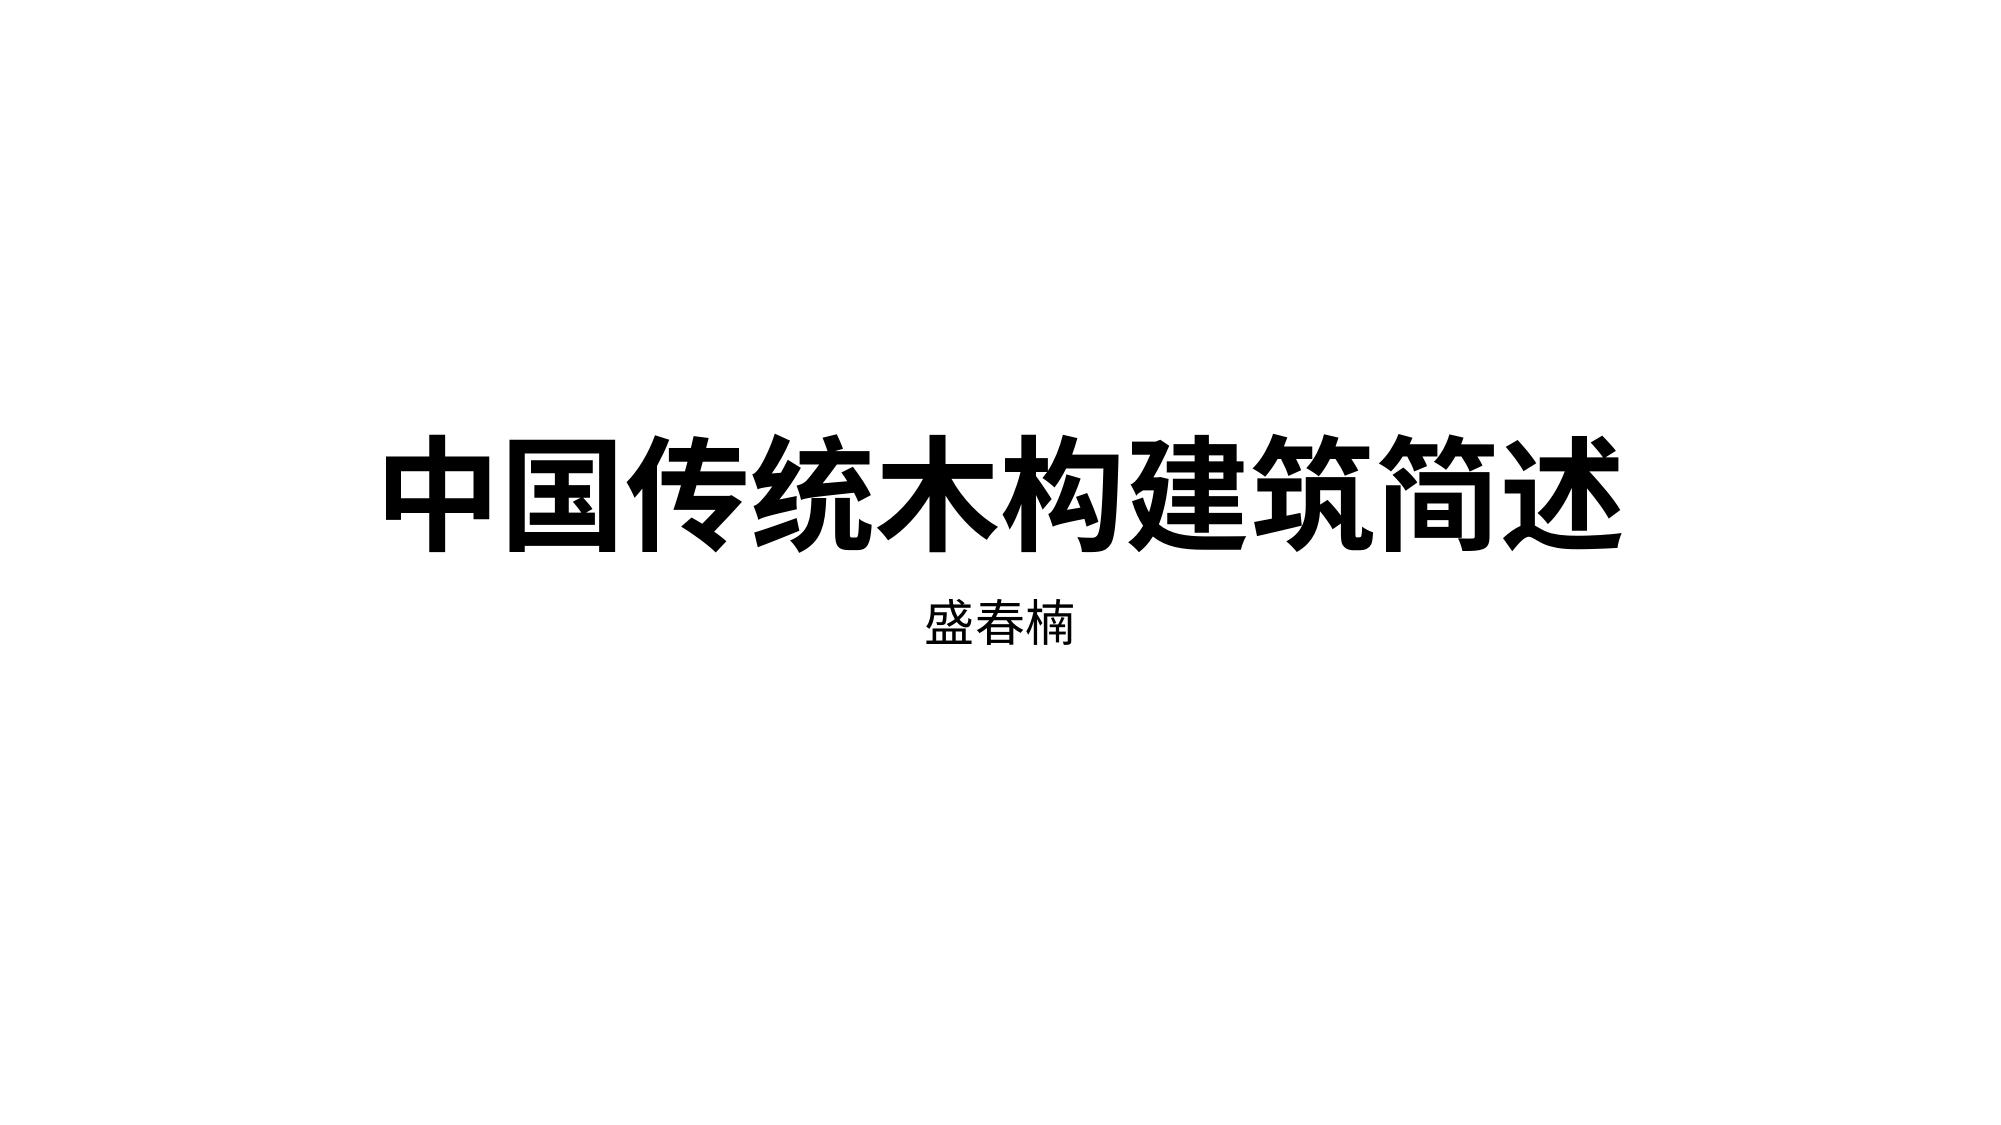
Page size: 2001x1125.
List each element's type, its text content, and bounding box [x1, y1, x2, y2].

subtitle 盛春楠 [249, 590, 1750, 863]
title 中国传统木构建筑简述 [107, 184, 1893, 576]
